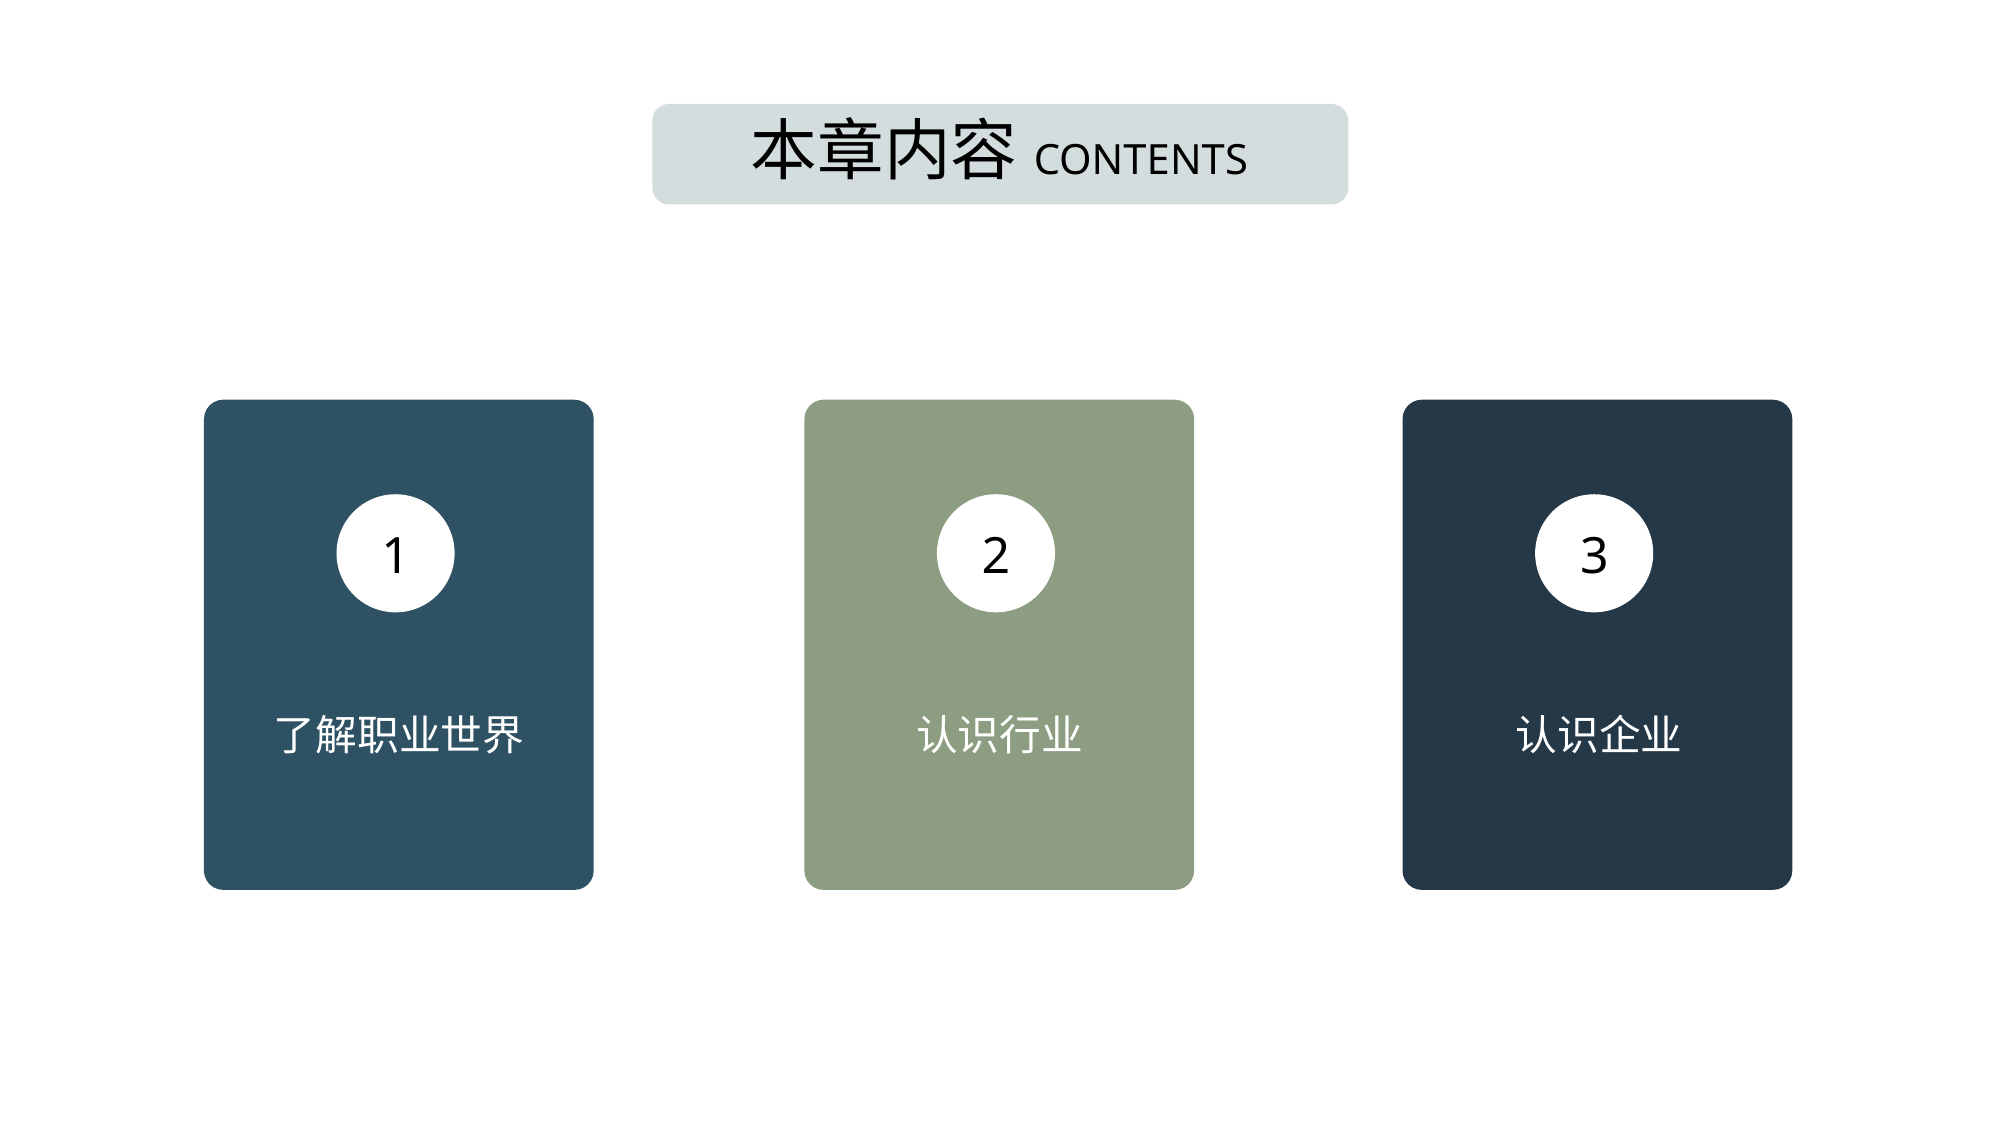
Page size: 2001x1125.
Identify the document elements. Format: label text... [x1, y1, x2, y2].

text_box 认识行业 [854, 683, 1145, 759]
text_box [803, 398, 1196, 891]
text_box [1401, 398, 1794, 891]
text_box 1 [335, 493, 456, 614]
text_box 认识企业 [1429, 683, 1769, 759]
text_box 3 [1534, 493, 1655, 614]
text_box 本章内容CONTENTS [736, 100, 1263, 196]
text_box 了解职业世界 [254, 683, 545, 759]
text_box [651, 102, 1350, 206]
text_box 2 [935, 493, 1057, 614]
text_box [202, 398, 595, 891]
